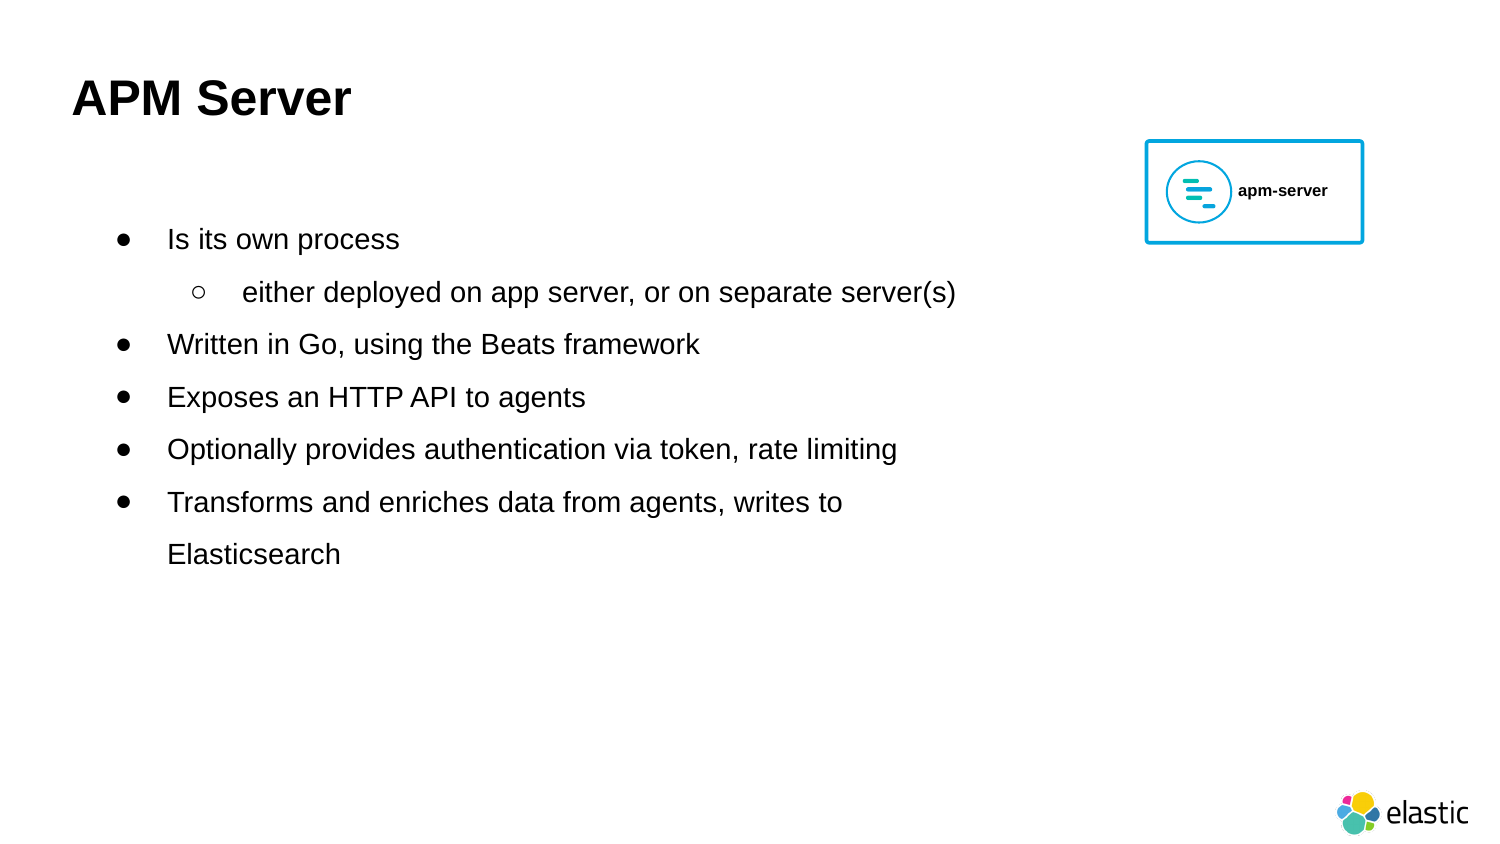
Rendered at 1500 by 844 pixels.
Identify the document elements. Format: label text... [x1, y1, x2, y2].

text_box Is its own process either deployed on app server, or on separate server(s) Written in Go, using the Beats framework Exposes an HTTP API to agents Optionally provides authentication via token, rate limiting Transforms and enriches data from agents, writes to Elasticsearch [77, 188, 989, 586]
picture [1385, 788, 1468, 835]
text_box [1146, 140, 1363, 243]
picture [1335, 790, 1384, 836]
title APM Server [55, 14, 1363, 142]
